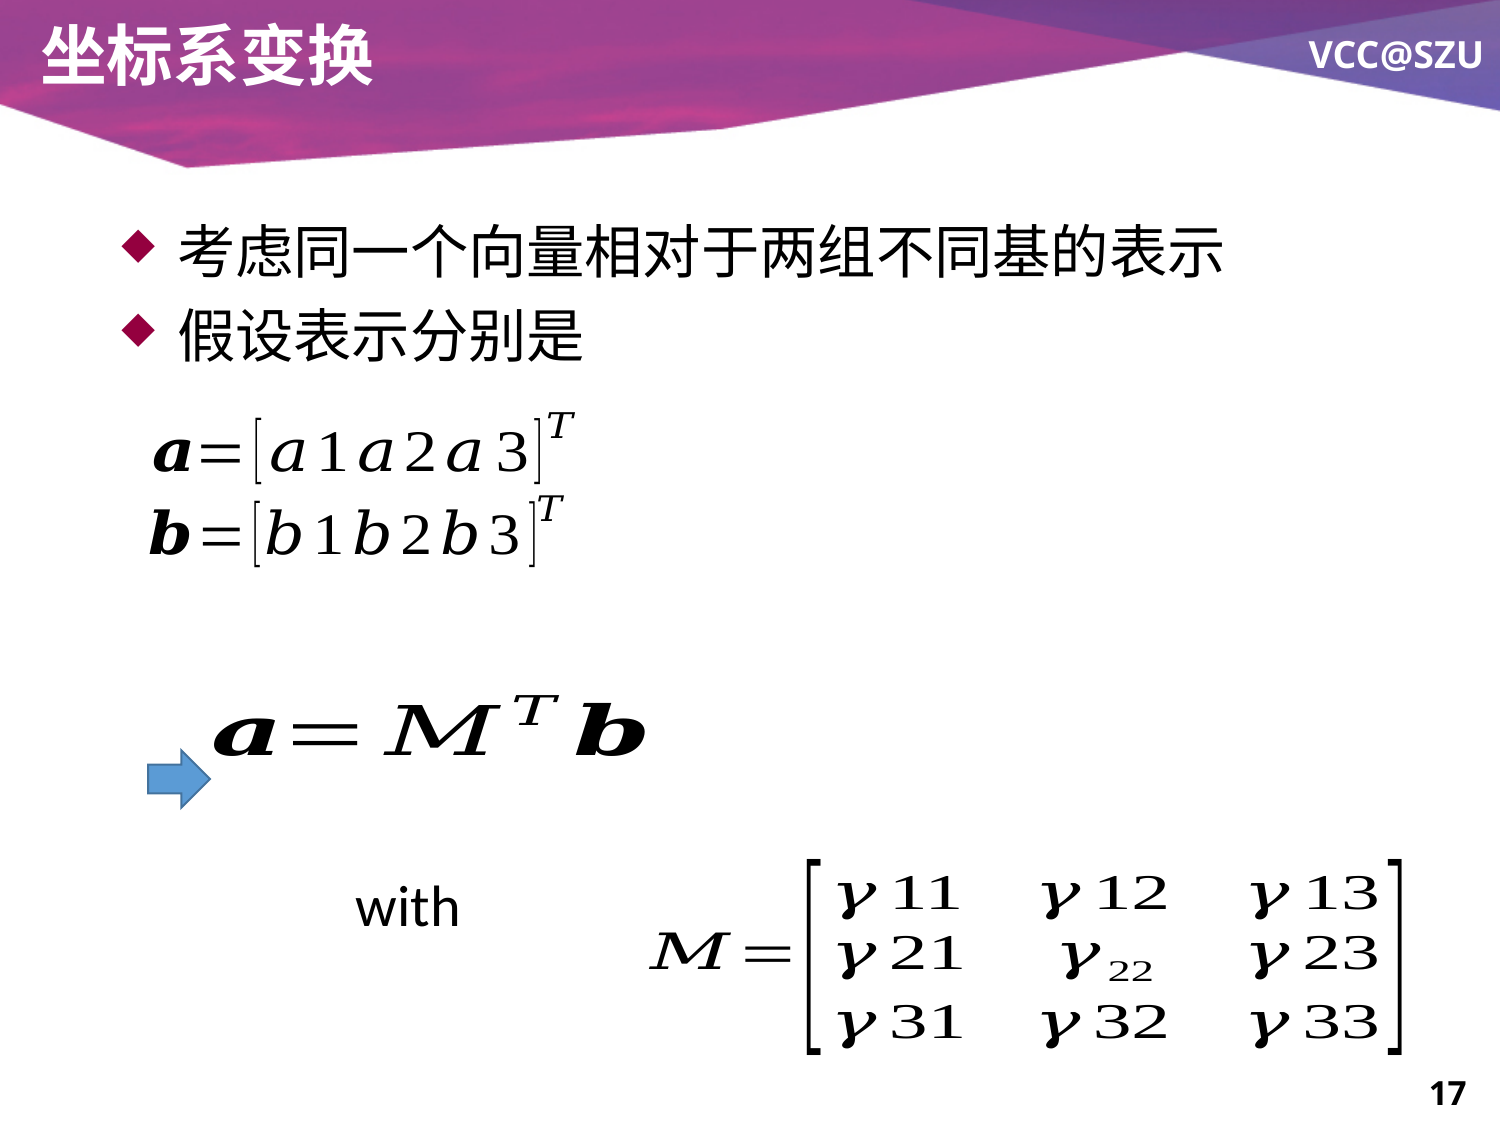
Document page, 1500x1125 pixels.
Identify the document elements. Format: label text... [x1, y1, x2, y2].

title 坐标系变换 [25, 15, 1320, 104]
list 考虑同一个向量相对于两组不同基的表示 假设表示分别是 [103, 216, 1397, 930]
text_box [147, 747, 212, 811]
picture [0, 0, 1500, 1125]
slide_number 17 [1384, 1065, 1500, 1125]
